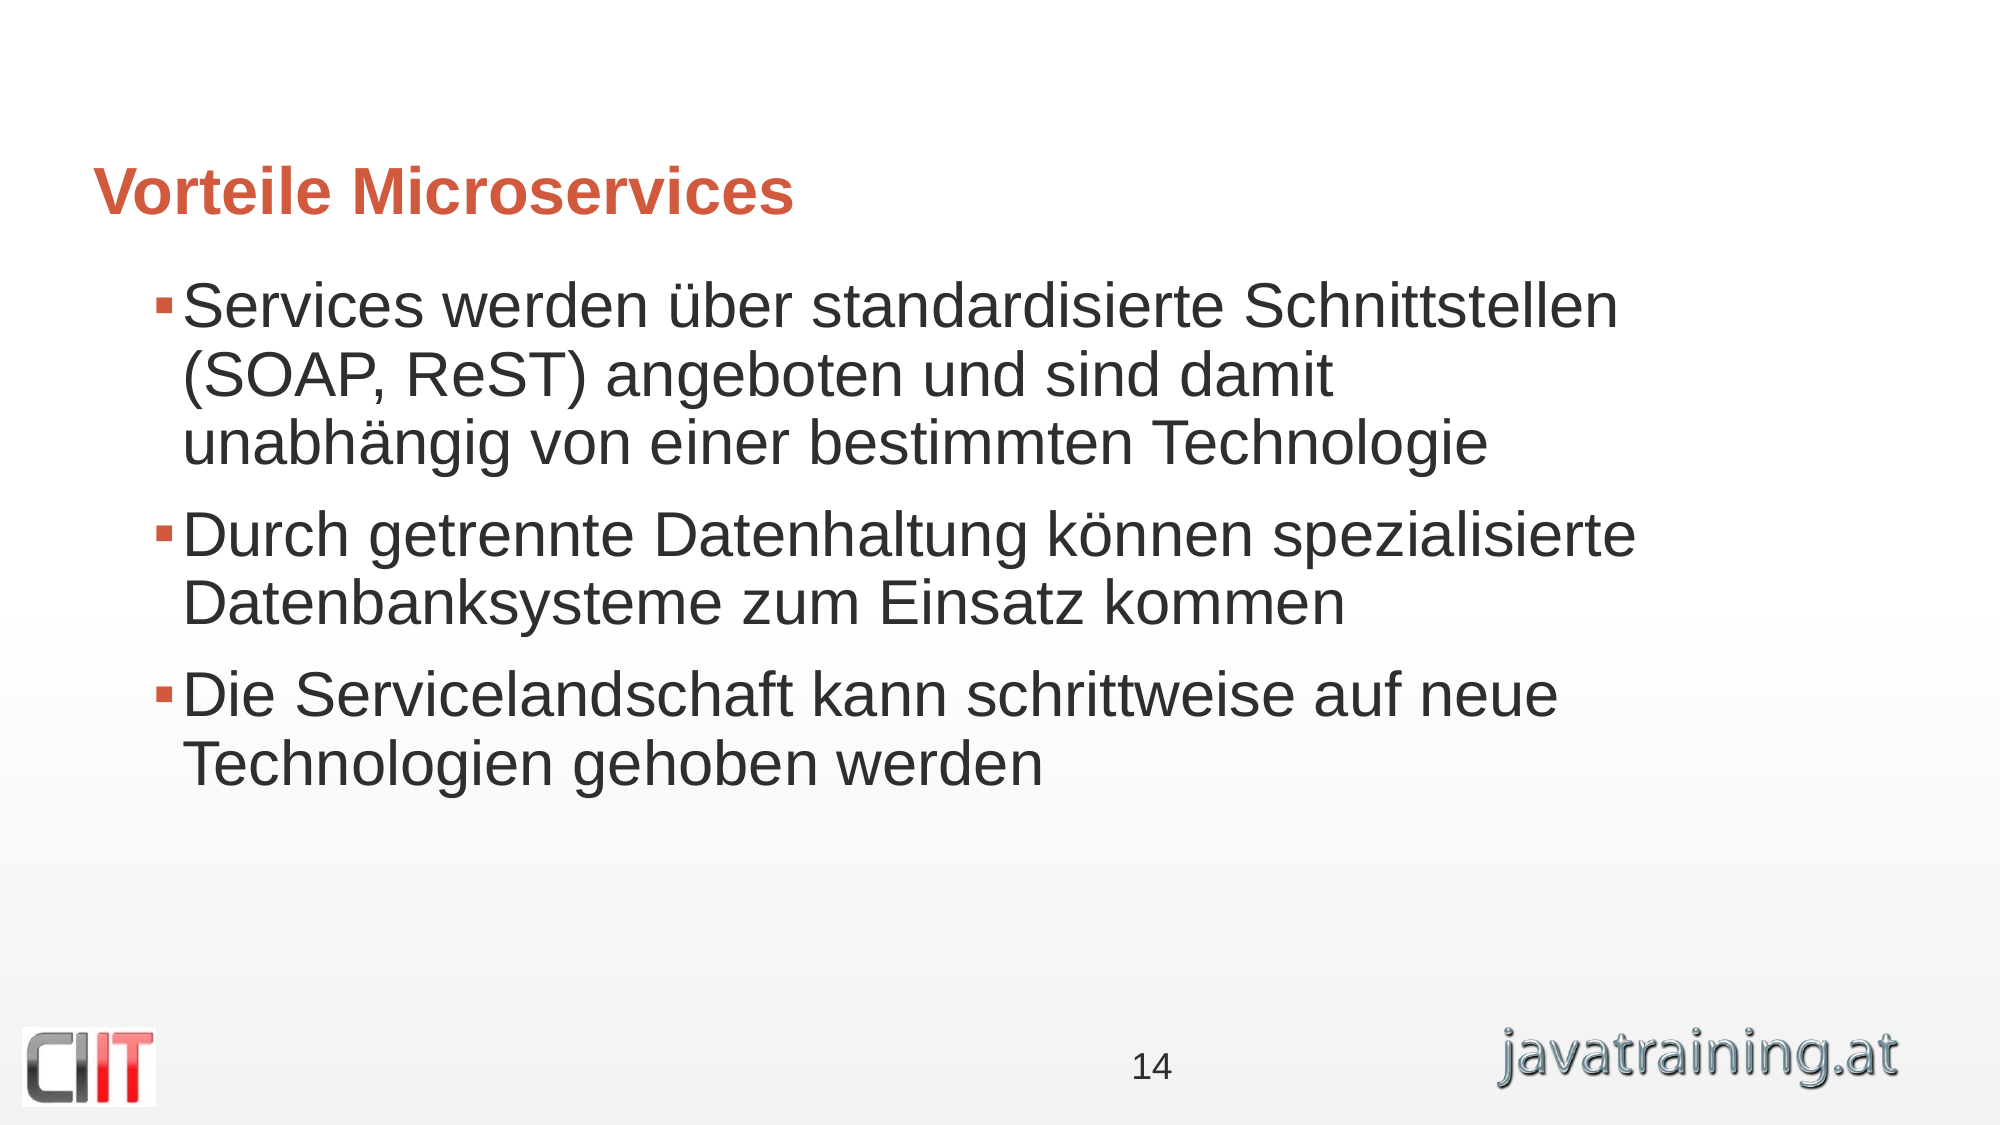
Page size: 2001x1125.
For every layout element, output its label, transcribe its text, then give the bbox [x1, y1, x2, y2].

picture [22, 1027, 156, 1107]
list Services werden über standardisierte Schnittstellen (SOAP, ReST) angeboten und sind damit unabhängig von einer bestimmten Technologie Durch getrennte Datenhaltung können spezialisierte Datenbanksysteme zum Einsatz kommen Die Servicelandschaft kann schrittweise auf neue Technologien gehoben werden [95, 265, 1671, 986]
title Vorteile Microservices [78, 127, 1654, 237]
slide_number 14 [1116, 1034, 1268, 1071]
picture [1493, 1025, 1900, 1092]
